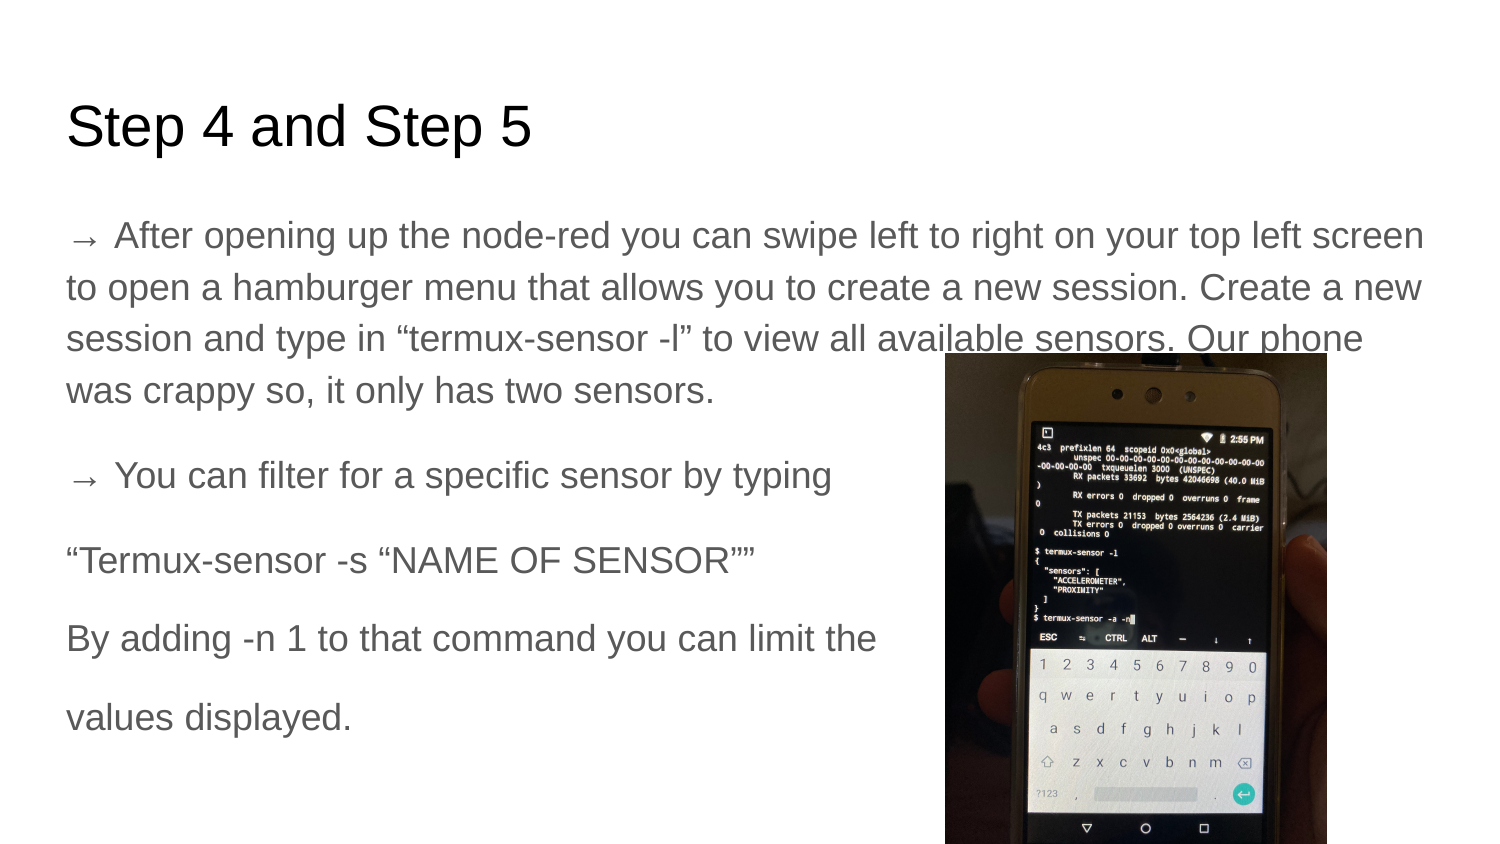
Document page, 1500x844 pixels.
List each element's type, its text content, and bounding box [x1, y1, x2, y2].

title Step 4 and Step 5 [51, 72, 1449, 167]
picture [945, 352, 1327, 844]
list → After opening up the node-red you can swipe left to right on your top left screen to open a hamburger menu that allows you to create a new session. Create a new session and type in “termux-sensor -l” to view all available sensors. Our phone was crappy so, it only has two sensors. → You can filter for a specific sensor by typing “Termux-sensor -s “NAME OF SENSOR”” By adding -n 1 to that command you can limit the values displayed. [51, 189, 1449, 750]
